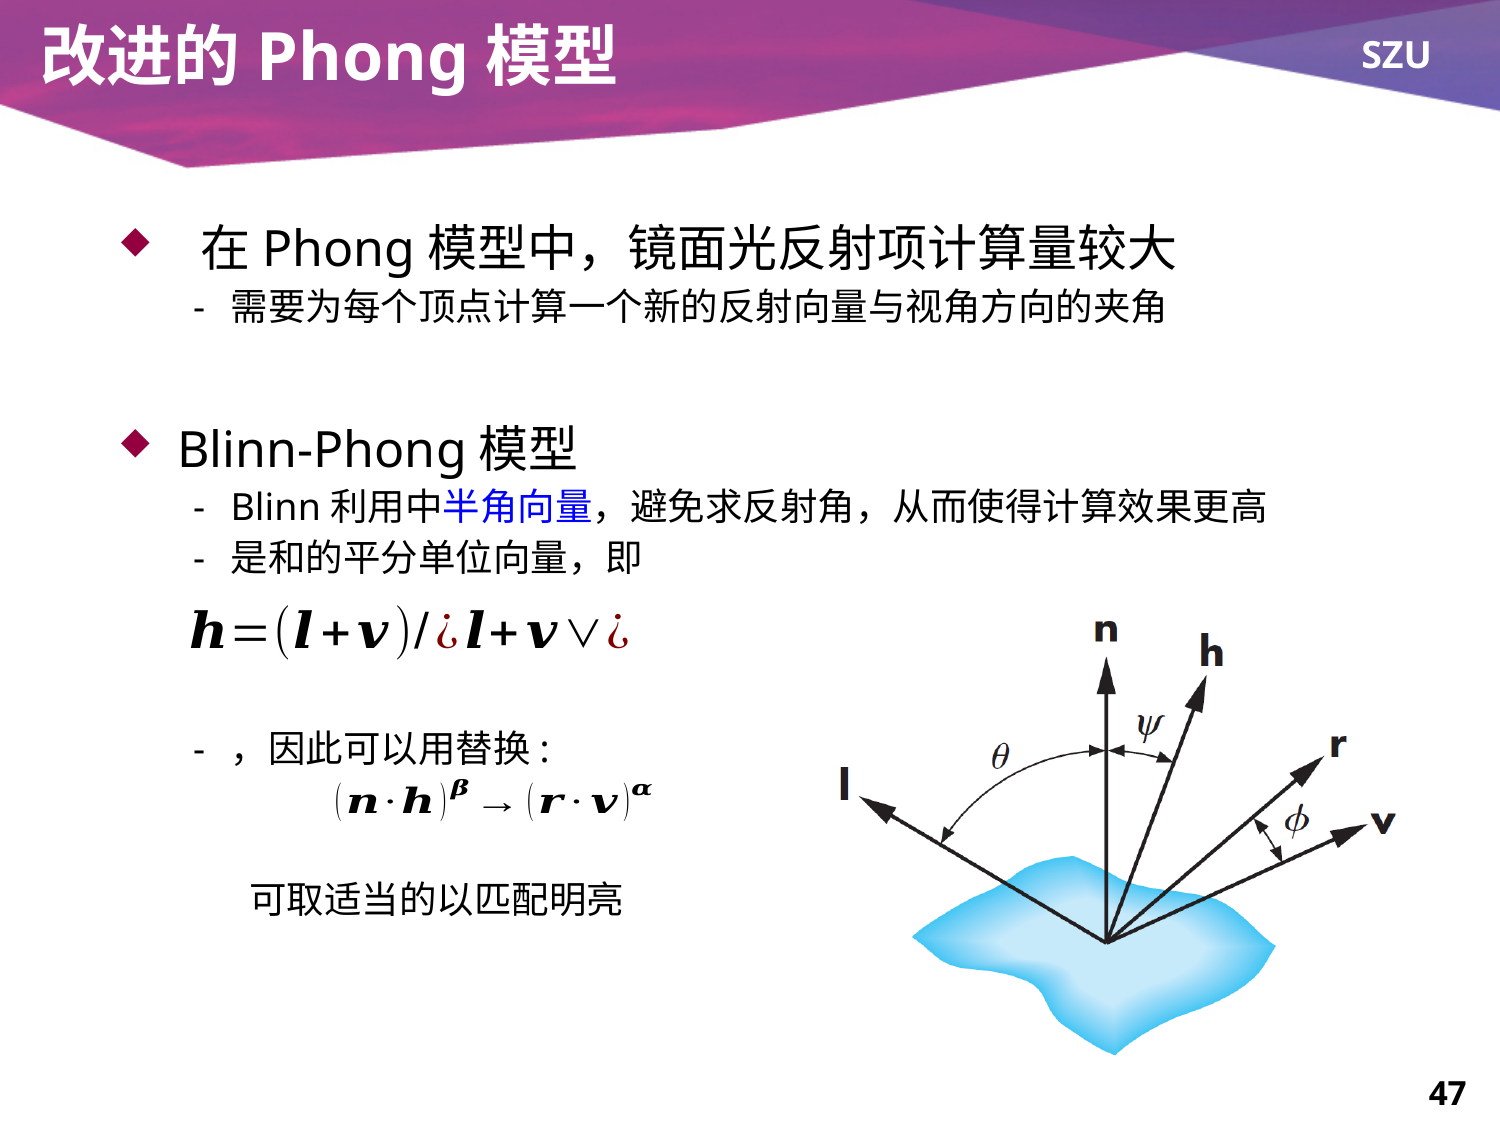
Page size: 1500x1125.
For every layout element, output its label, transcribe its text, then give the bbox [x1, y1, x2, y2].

slide_number 47 [1384, 1065, 1500, 1125]
picture [0, 0, 1500, 1125]
title 改进的Phong模型 [25, 15, 1320, 104]
